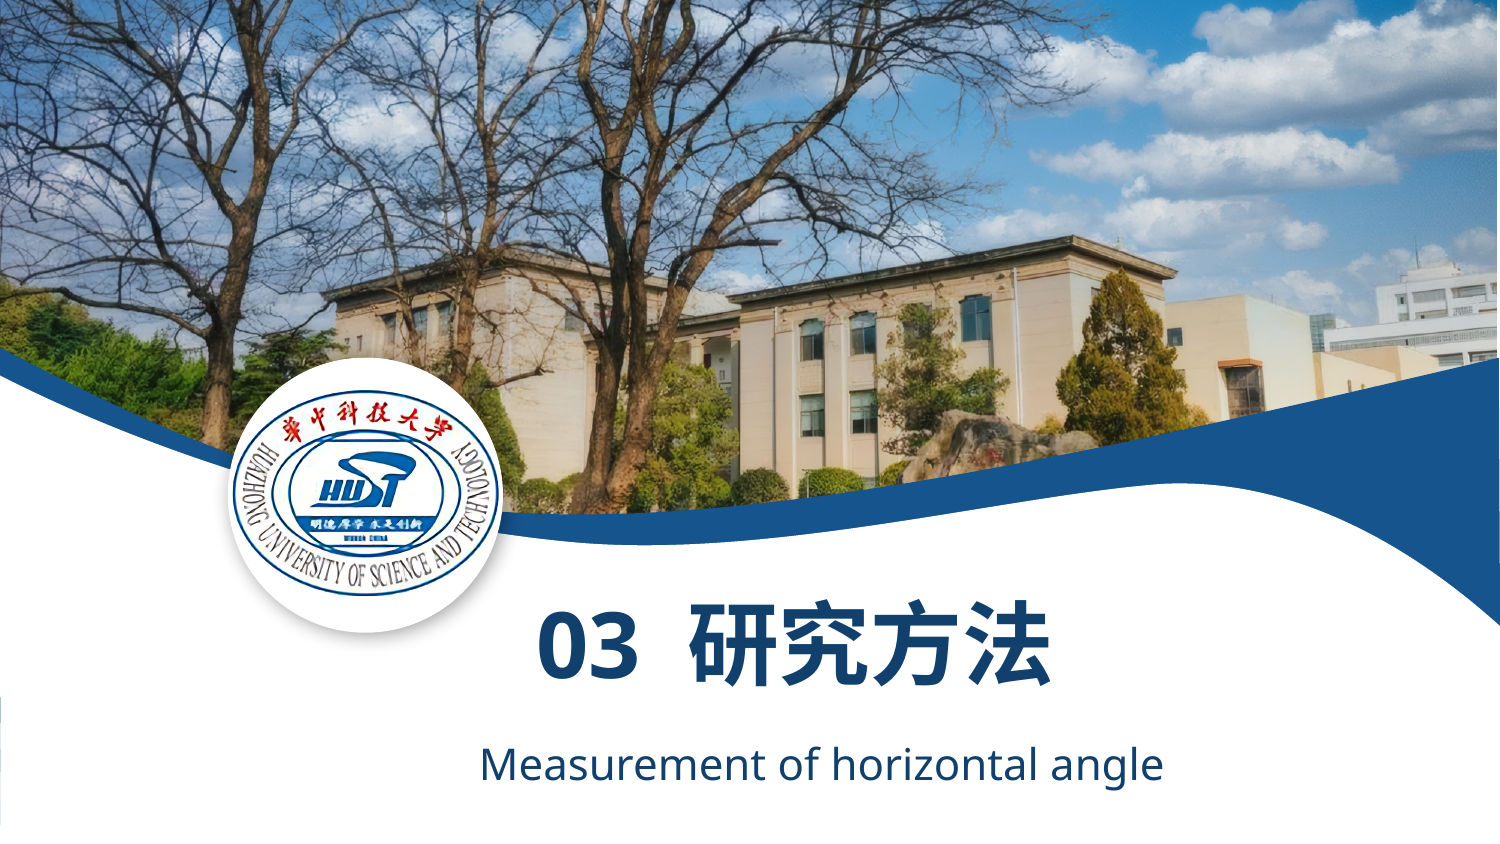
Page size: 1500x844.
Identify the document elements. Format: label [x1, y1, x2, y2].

text_box [225, 354, 506, 636]
text_box [0, 346, 1500, 844]
picture [0, 0, 1497, 346]
